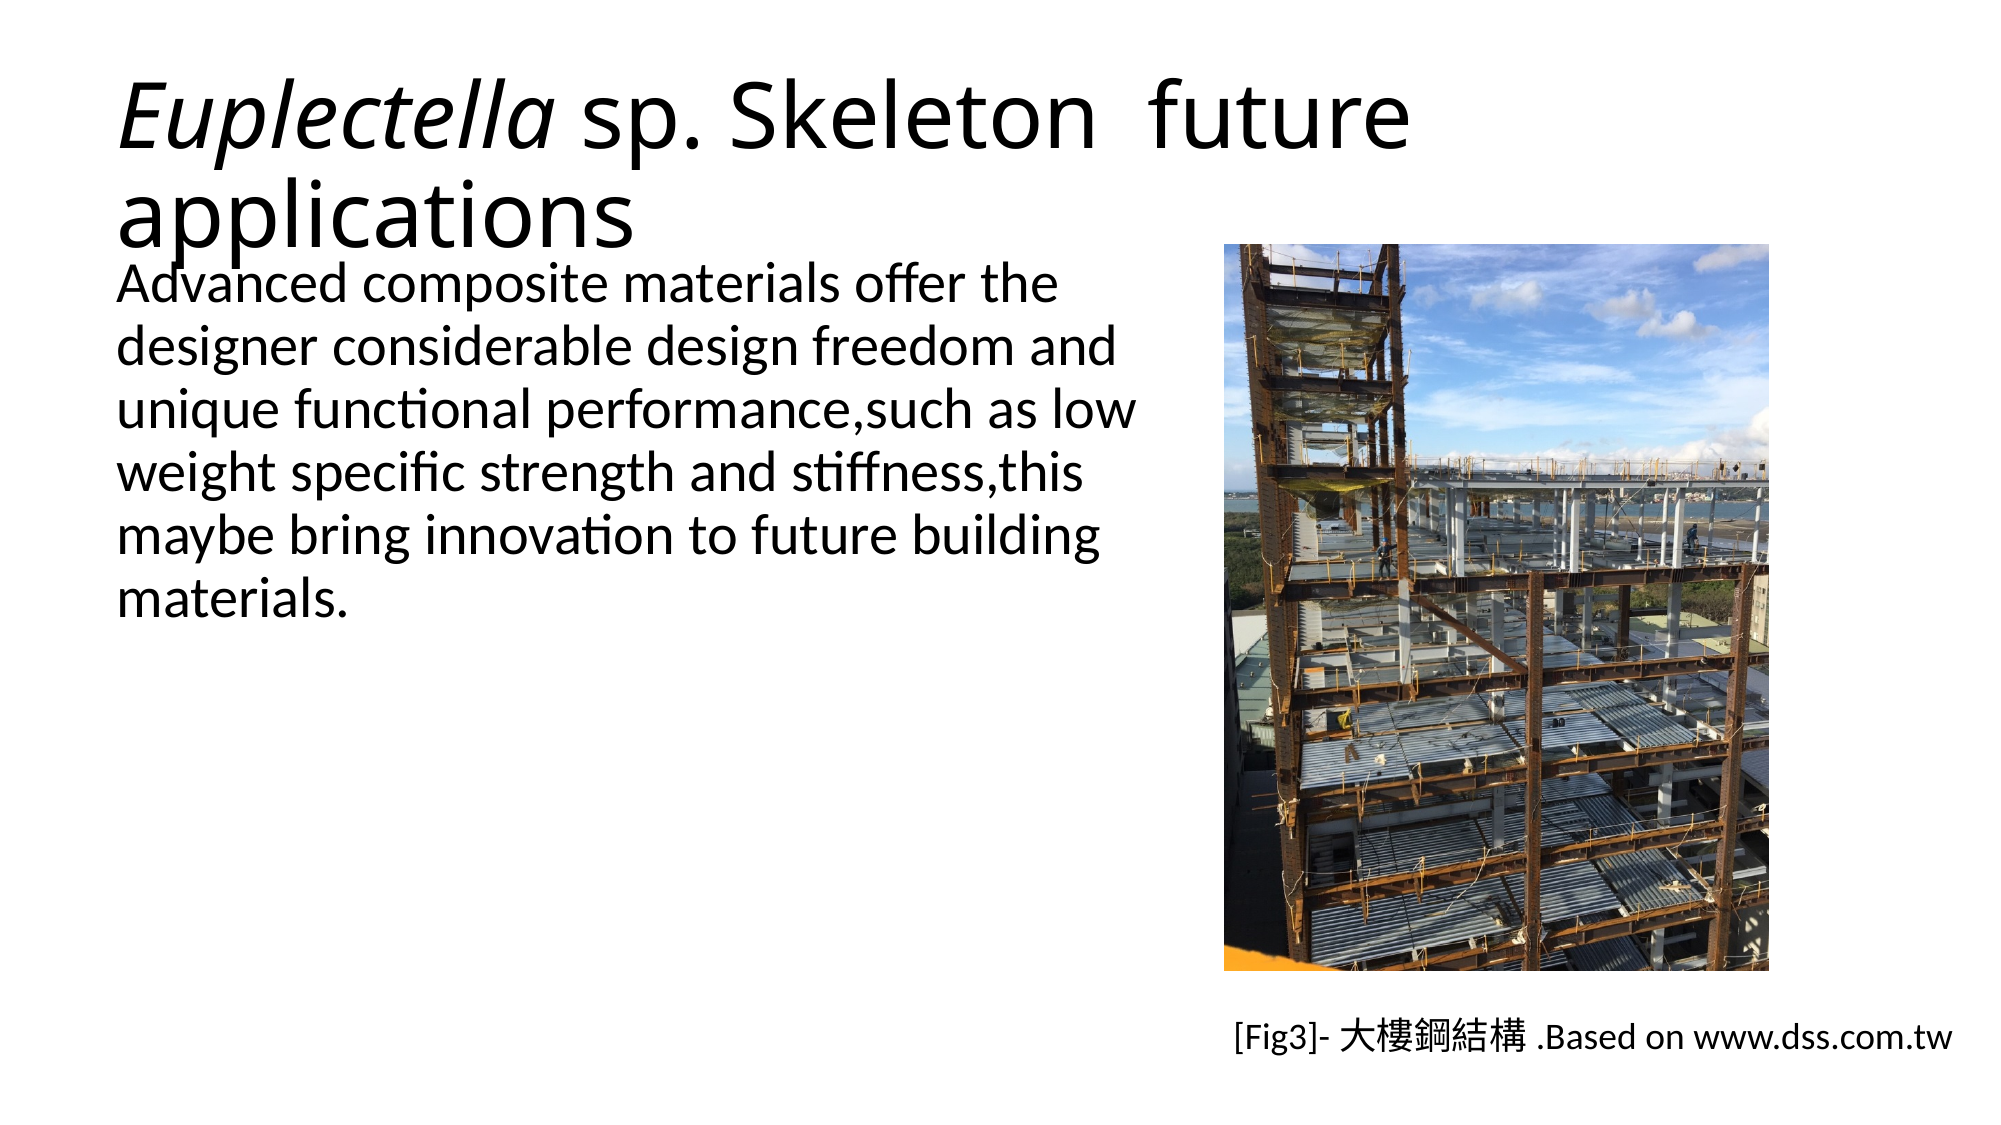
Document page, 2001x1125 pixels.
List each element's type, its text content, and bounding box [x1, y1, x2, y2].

title Euplectella sp. Skeleton future applications [101, 59, 1827, 278]
text_box [Fig3]-大樓鋼結構.Based on www.dss.com.tw [1218, 1004, 1969, 1065]
list Advanced composite materials offer the designer considerable design freedom and unique functional performance,such as low weight specific strength and stiffness,this maybe bring innovation to future building materials. [101, 244, 1167, 1087]
picture [1224, 244, 1769, 971]
